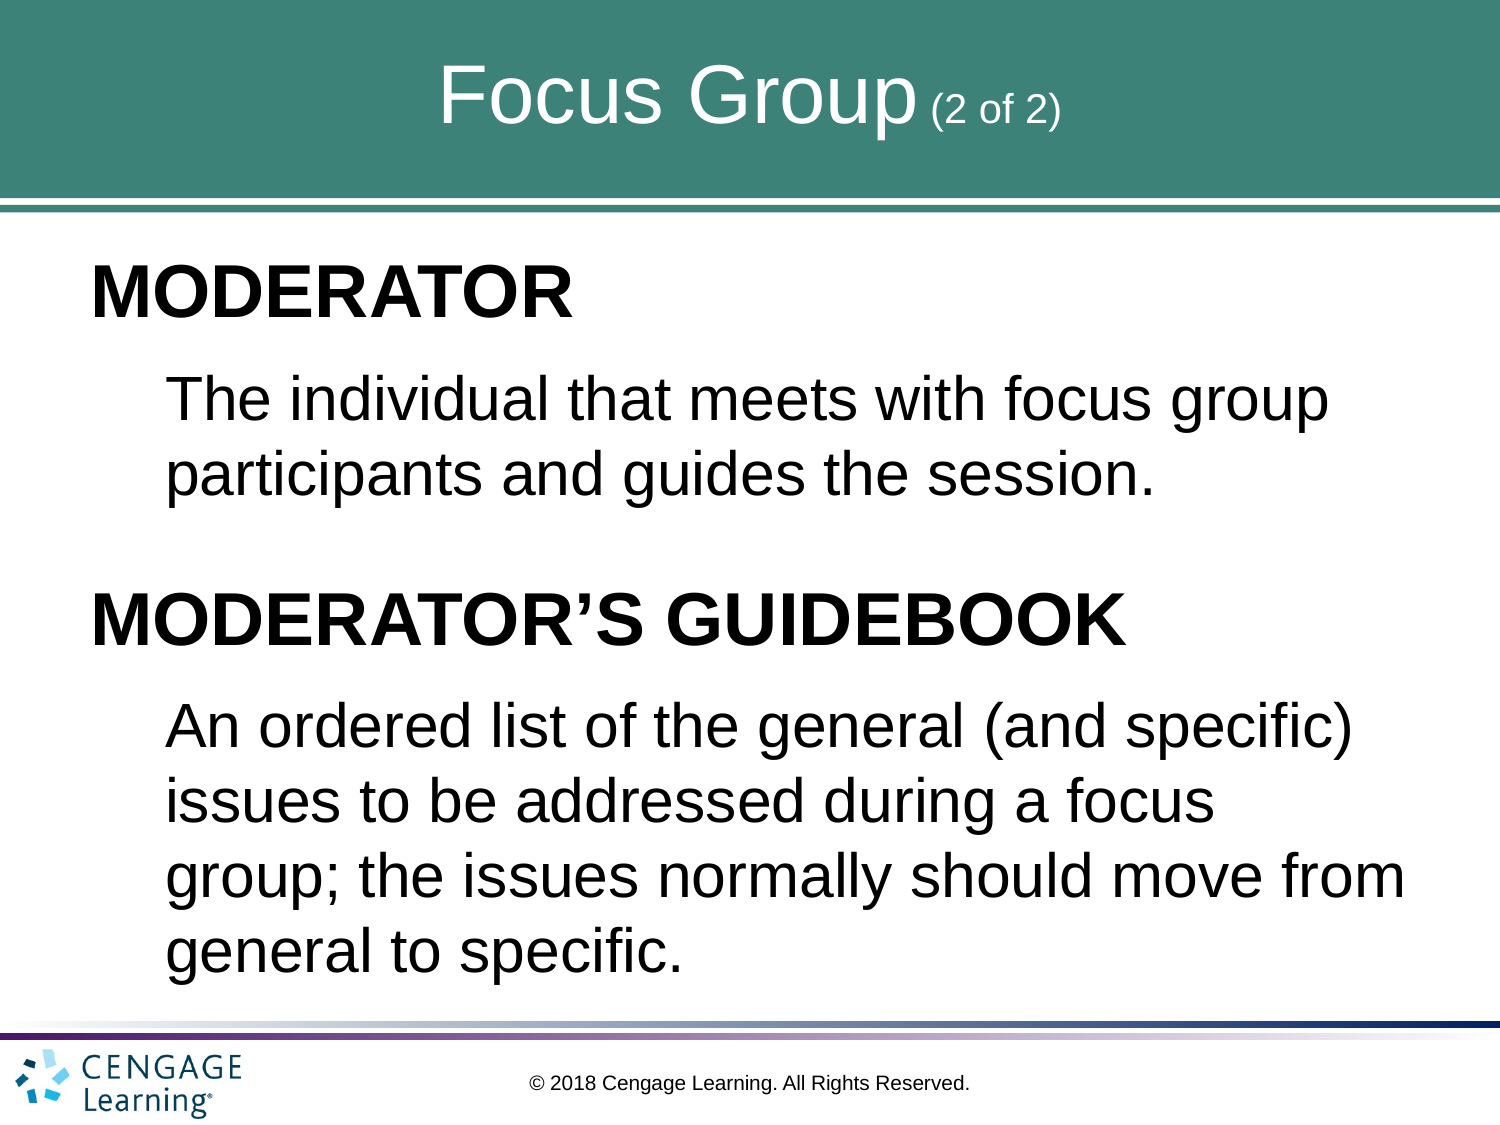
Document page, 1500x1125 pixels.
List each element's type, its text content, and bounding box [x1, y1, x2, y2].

list MODERATOR The individual that meets with focus group participants and guides the session. MODERATOR’S GUIDEBOOK An ordered list of the general (and specific) issues to be addressed during a focus group; the issues normally should move from general to specific. [74, 234, 1426, 1001]
title Focus Group (2 of 2) [37, 0, 1463, 181]
picture [15, 1049, 241, 1119]
